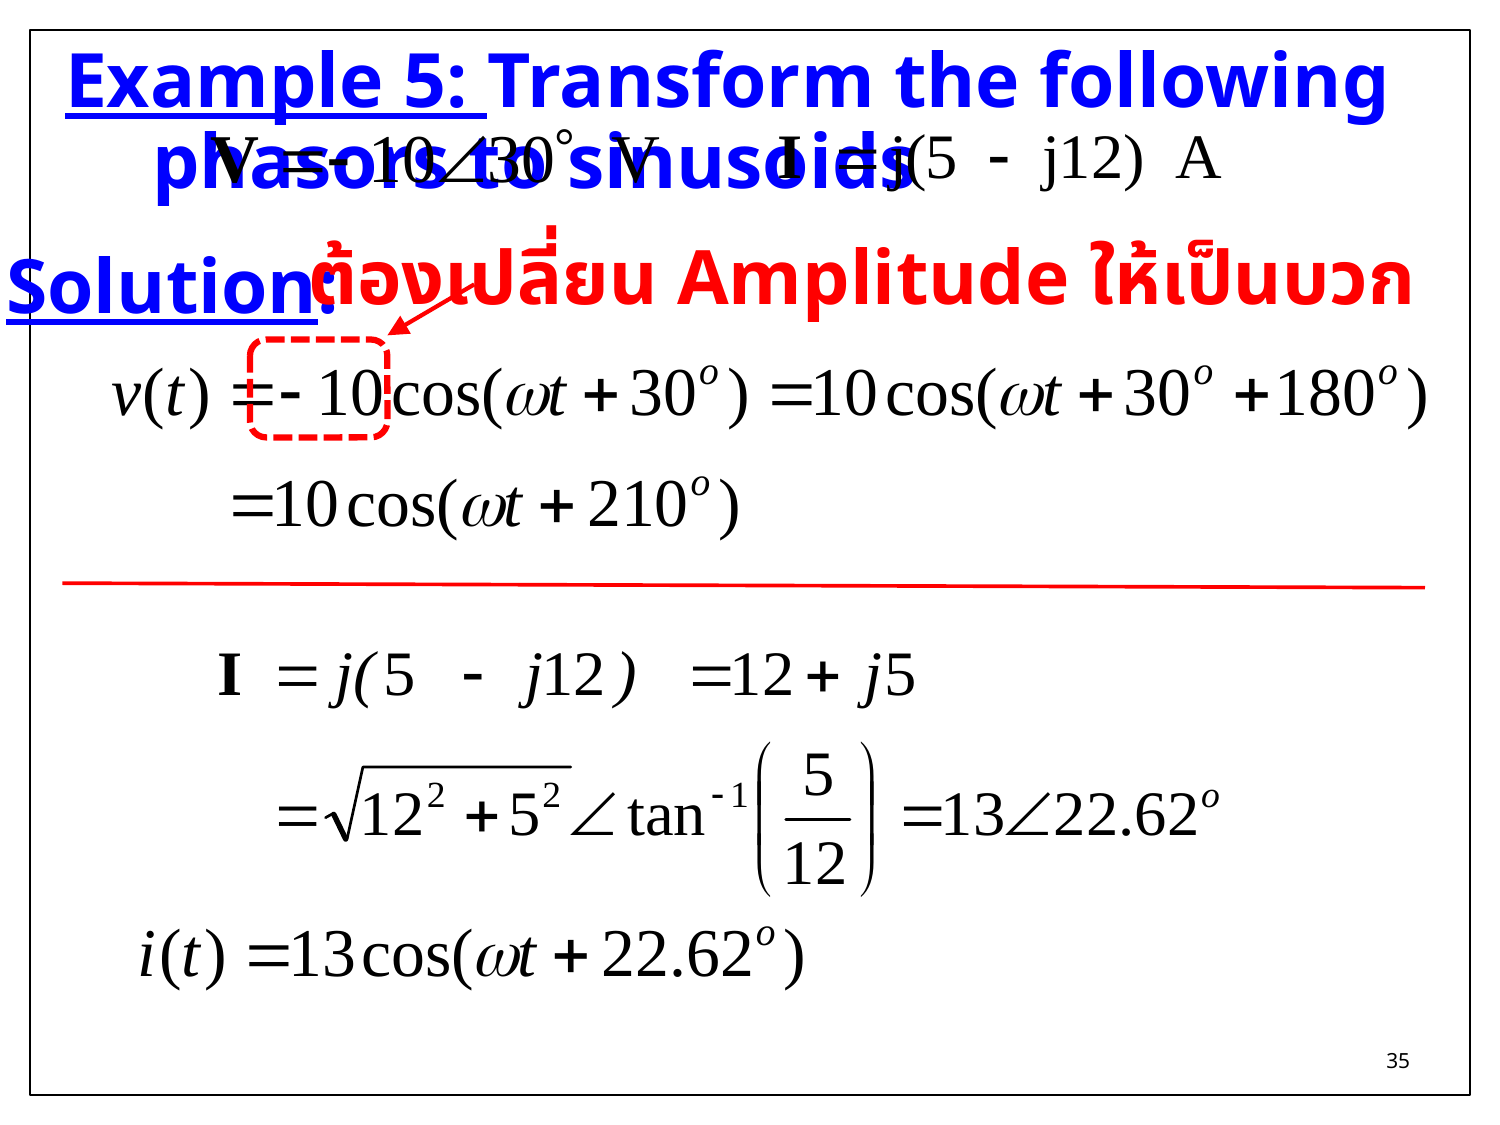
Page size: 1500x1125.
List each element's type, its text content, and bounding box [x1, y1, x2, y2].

list Example 5: Transform the following phasors to sinusoids [50, 35, 1475, 448]
slide_number 35 [1074, 1024, 1425, 1100]
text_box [208, 636, 1232, 912]
text_box ต้องเปลี่ยน Amplitude ให้เป็นบวก [293, 221, 1431, 327]
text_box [101, 339, 1440, 557]
text_box Solution: [0, 231, 354, 337]
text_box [62, 582, 1426, 588]
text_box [199, 119, 675, 200]
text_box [768, 119, 1237, 205]
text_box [129, 902, 819, 1006]
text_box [387, 284, 475, 336]
